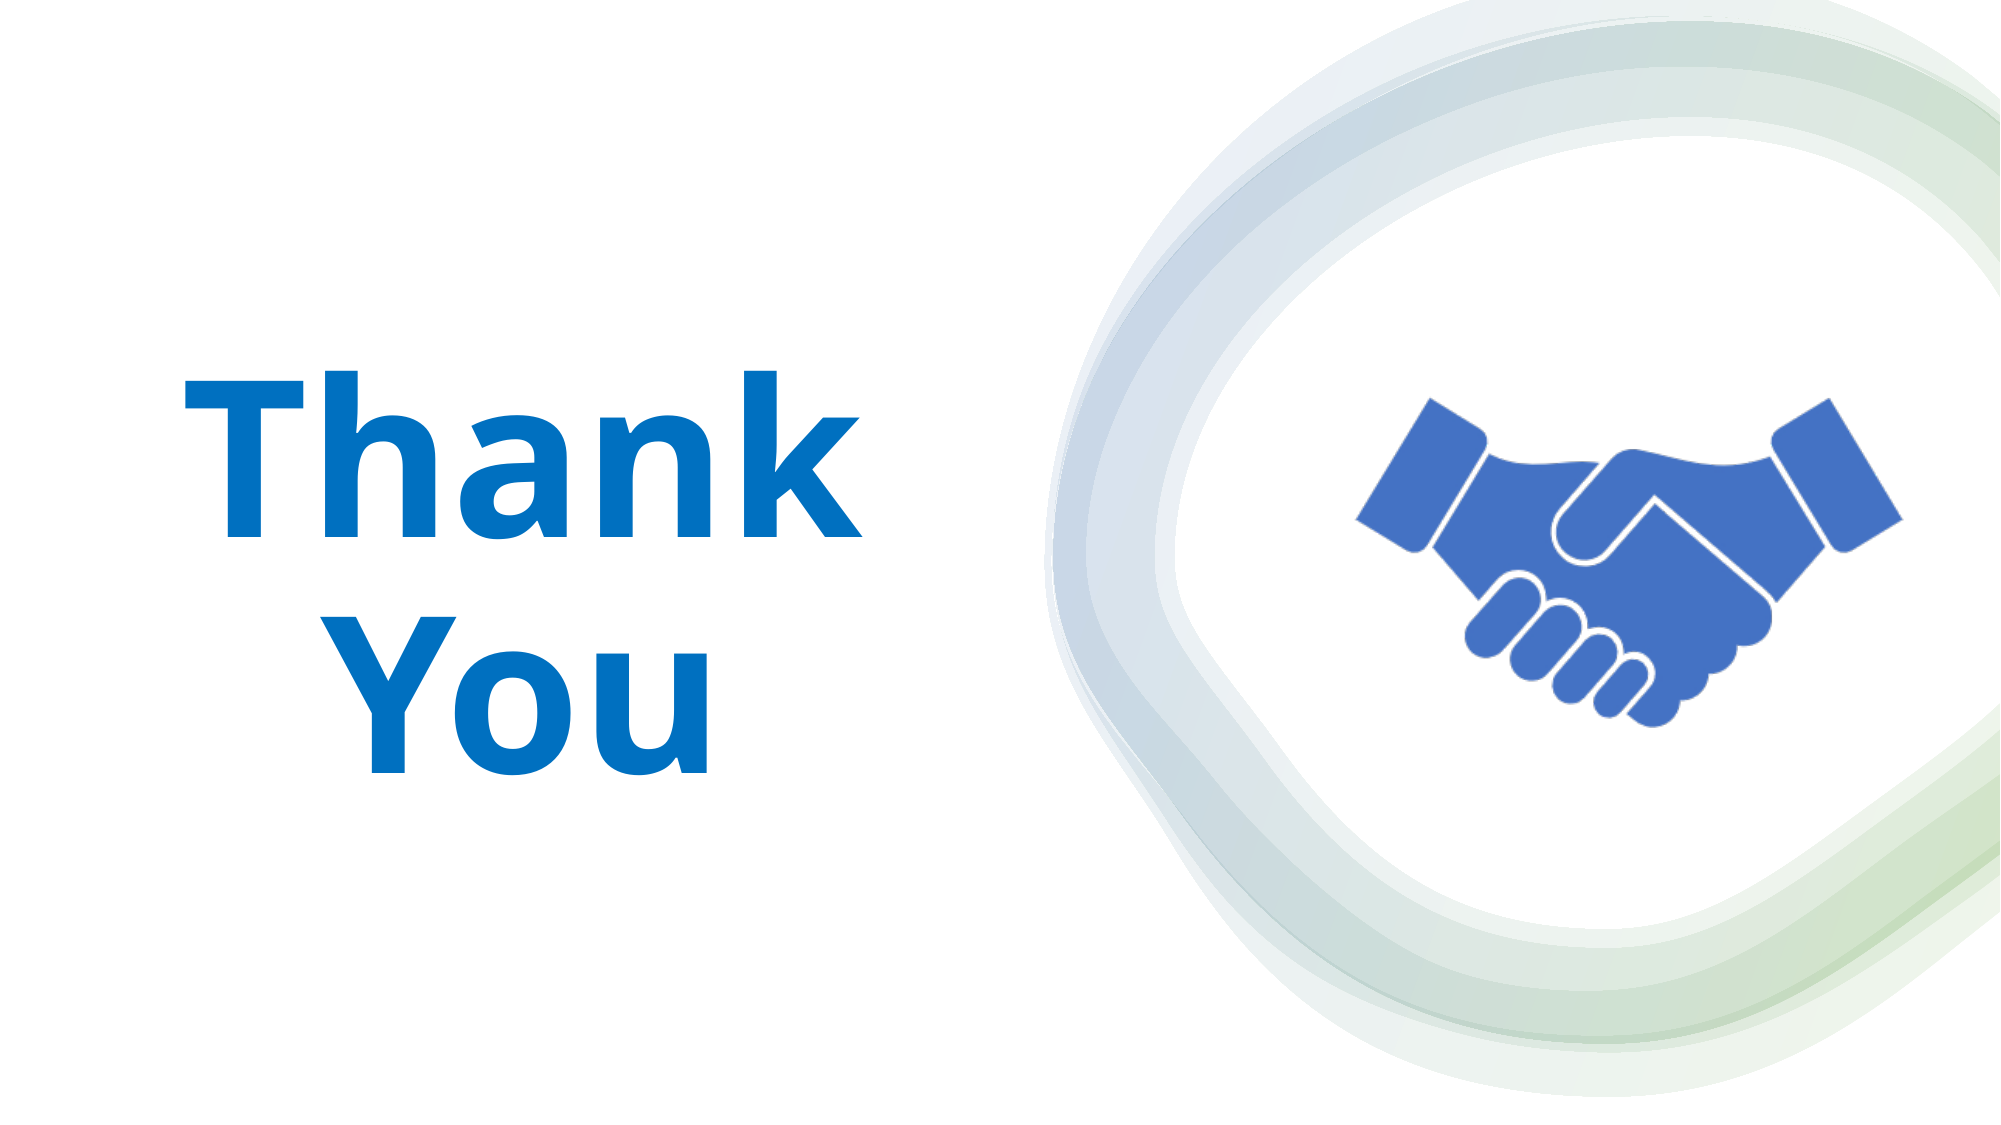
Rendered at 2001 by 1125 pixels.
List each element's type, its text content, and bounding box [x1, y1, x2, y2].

text_box [0, 0, 2000, 1125]
picture [1332, 267, 1927, 861]
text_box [1044, 0, 2000, 1097]
list Thank You [37, 285, 1008, 883]
